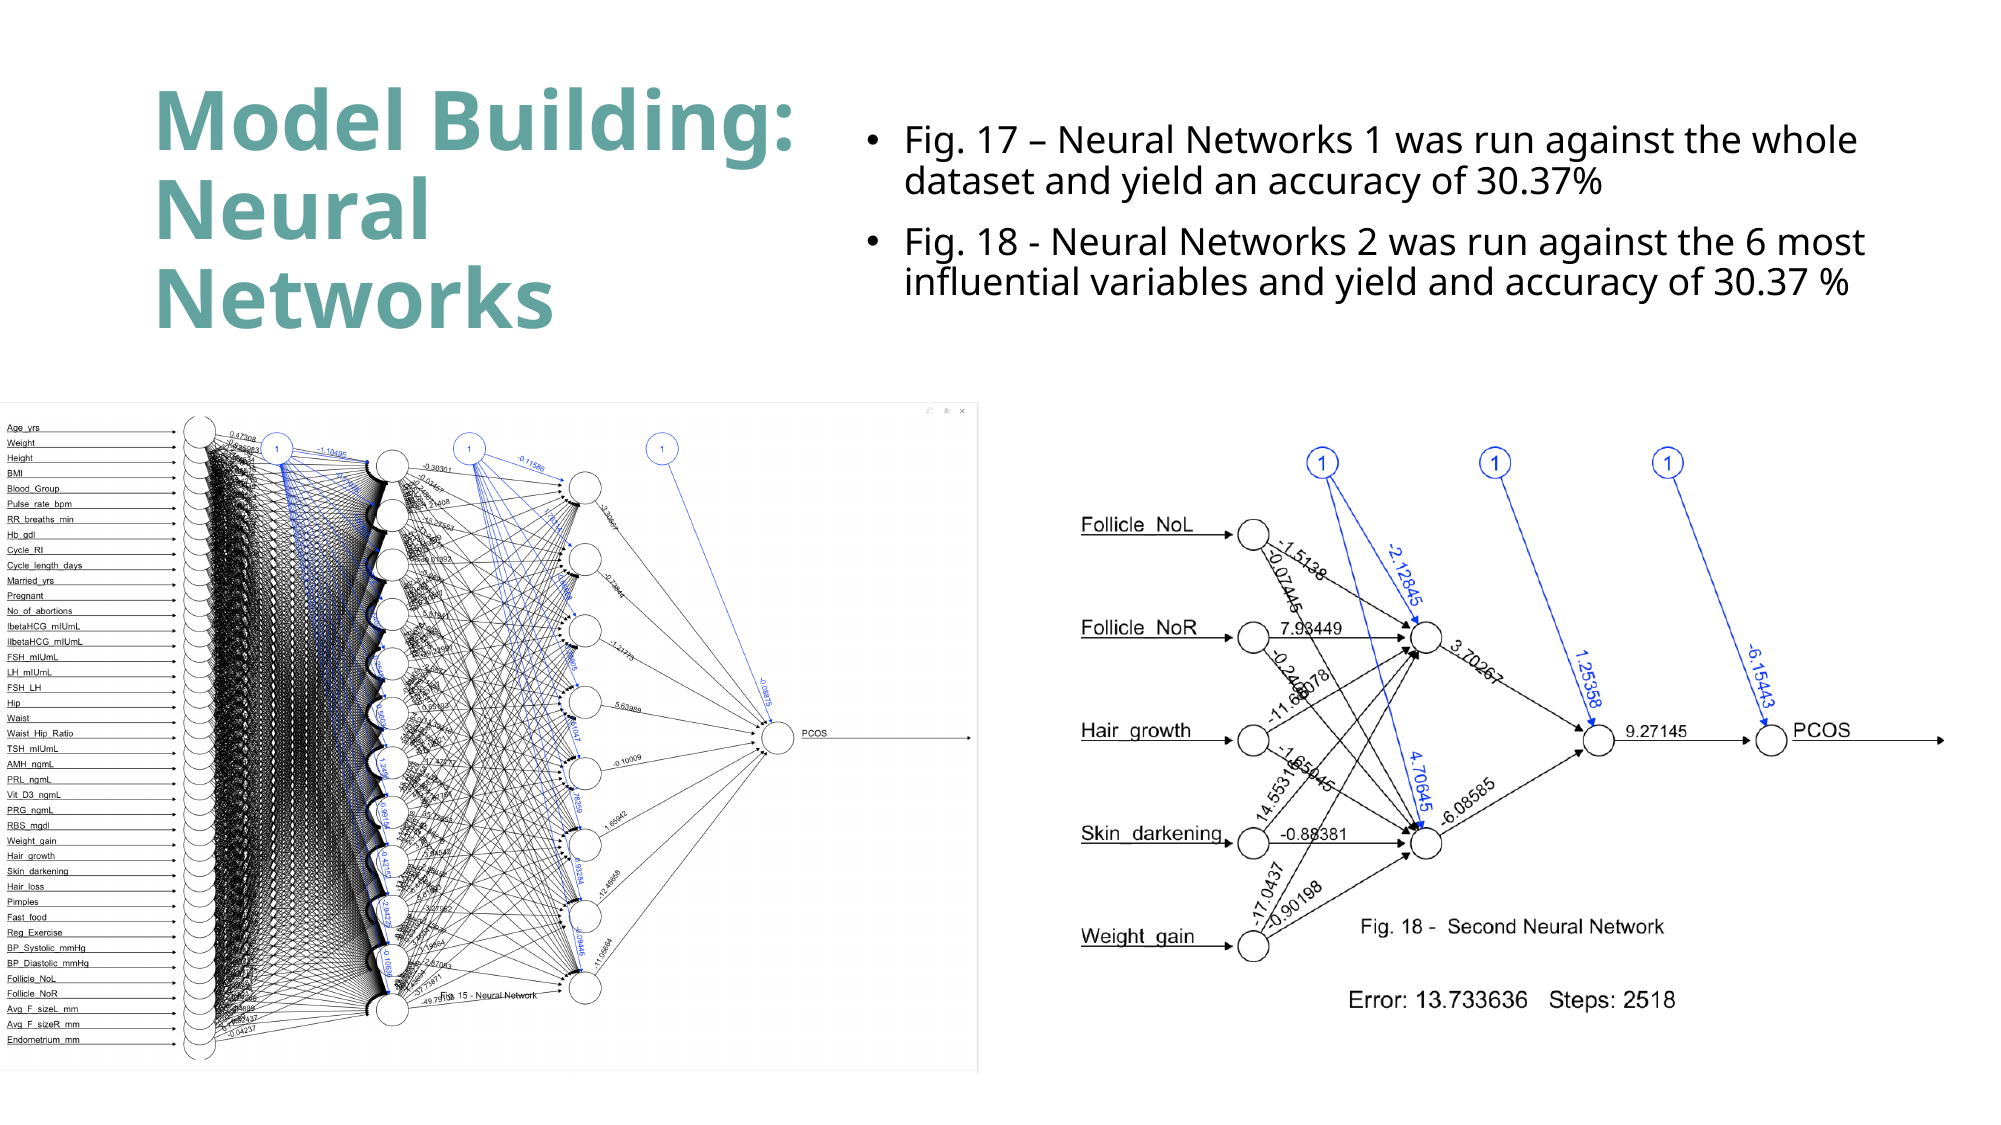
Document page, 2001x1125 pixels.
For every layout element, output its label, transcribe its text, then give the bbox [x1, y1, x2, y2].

list Fig. 17 – Neural Networks 1 was run against the whole dataset and yield an accuracy of 30.37% Fig. 18 - Neural Networks 2 was run against the 6 most influential variables and yield and accuracy of 30.37 % [851, 60, 1885, 365]
title Model Building: Neural Networks [137, 60, 821, 365]
picture [1021, 421, 2000, 1056]
picture [0, 402, 979, 1075]
